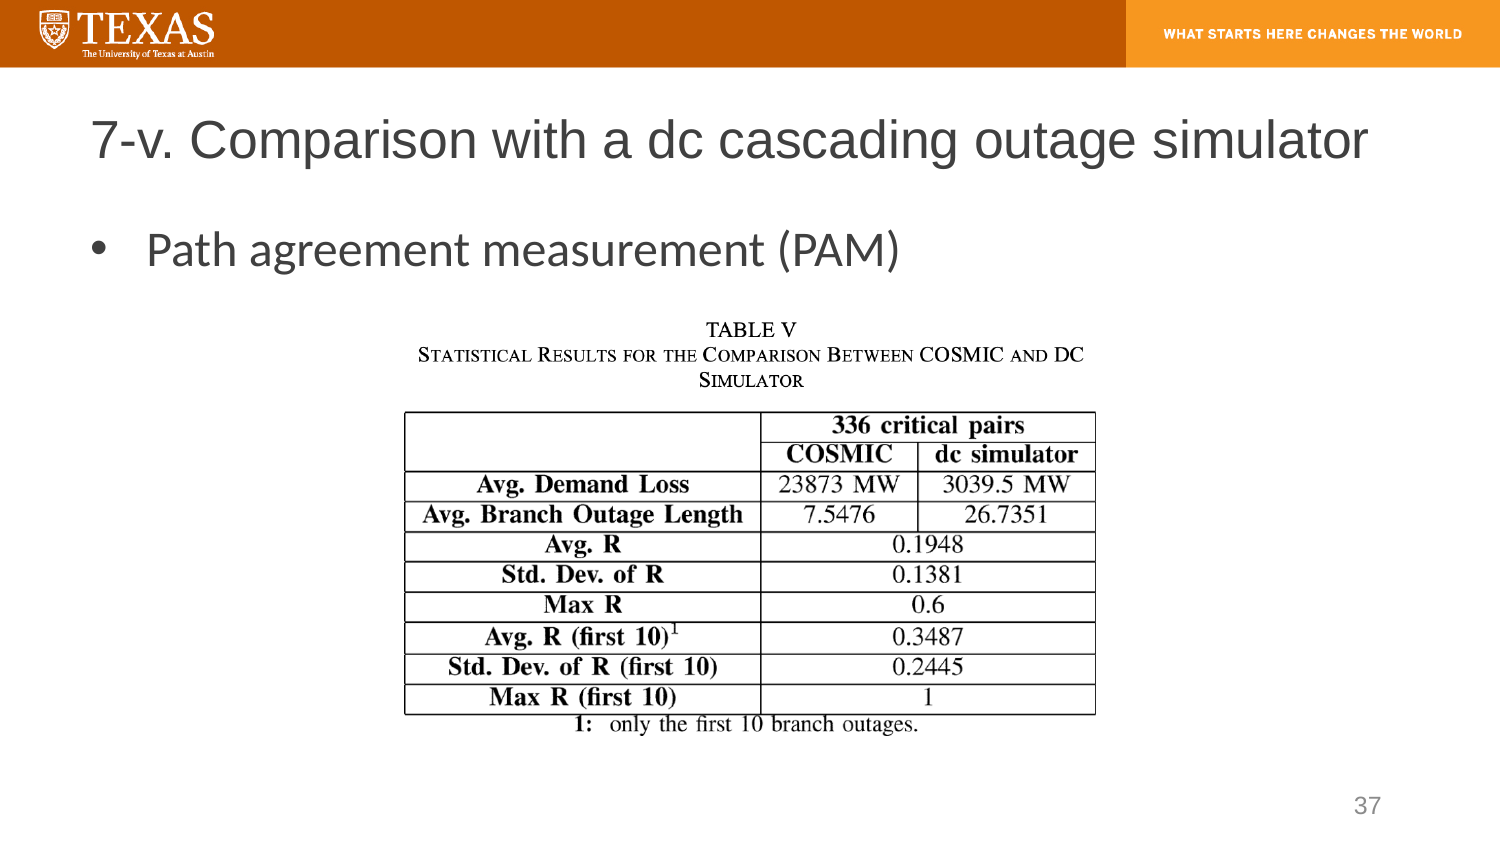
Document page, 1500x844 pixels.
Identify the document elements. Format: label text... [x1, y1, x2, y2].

slide_number 37 [1059, 782, 1397, 828]
picture [0, 0, 1500, 844]
title 7-v. Comparison with a dc cascading outage simulator [75, 90, 1425, 185]
list Path agreement measurement (PAM) [75, 209, 1425, 782]
